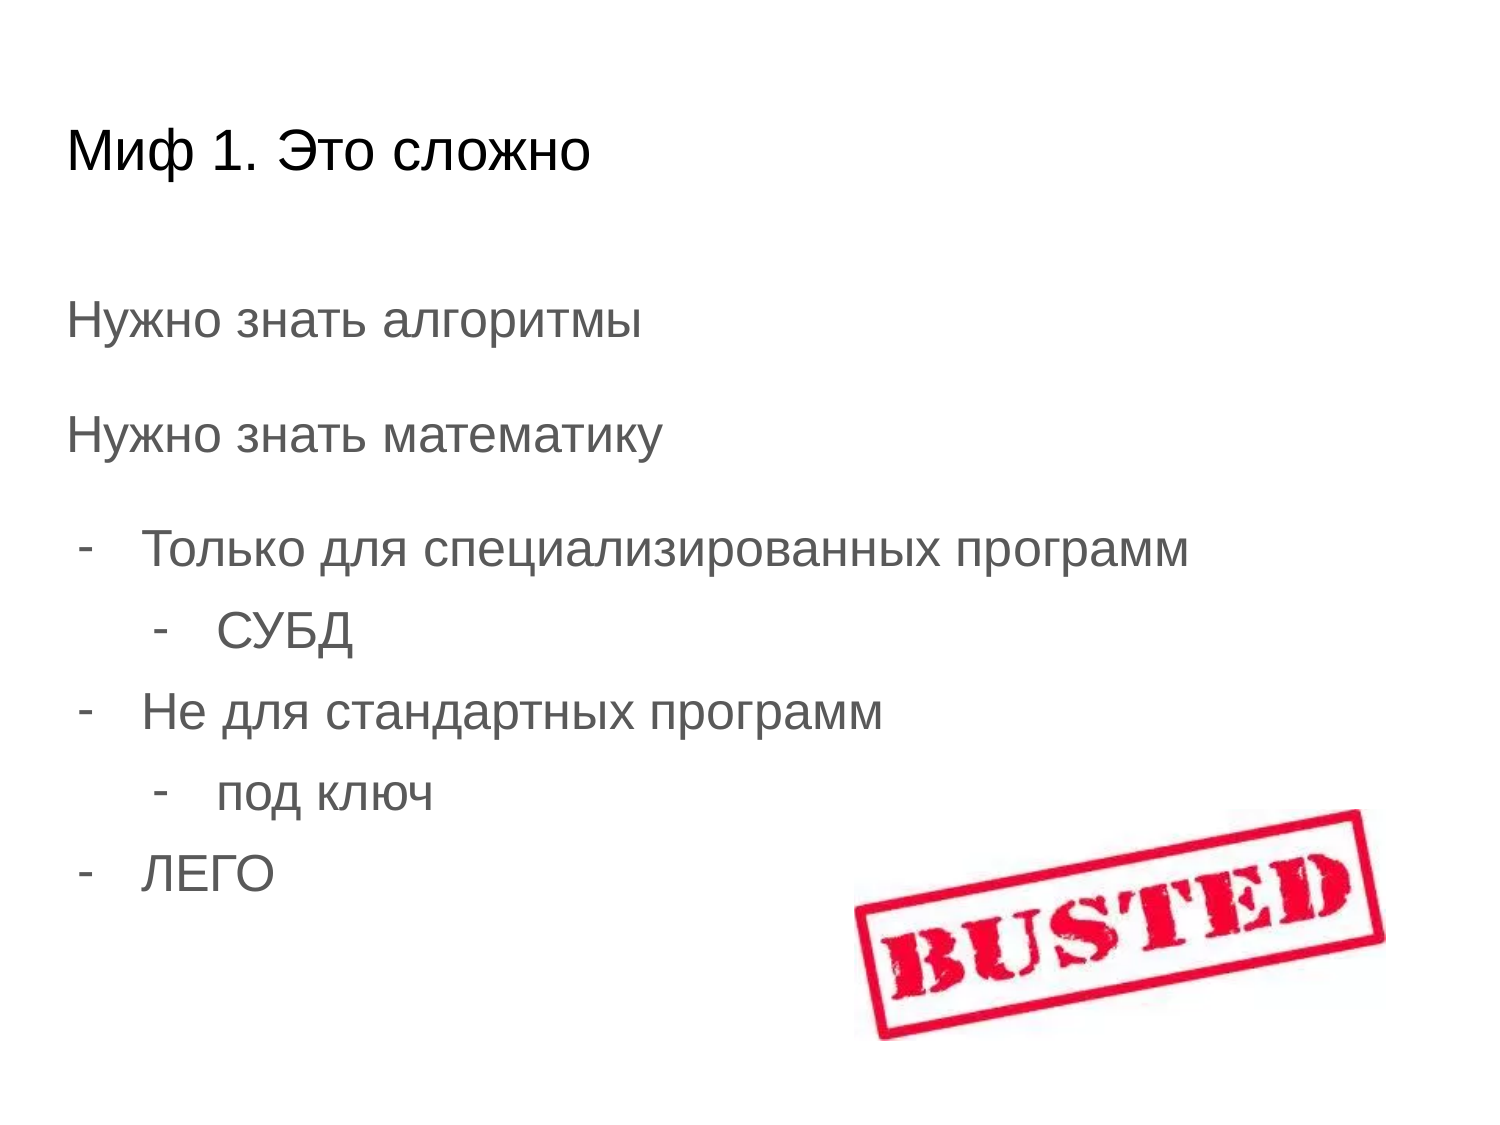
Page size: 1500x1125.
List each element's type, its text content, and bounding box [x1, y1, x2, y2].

list Нужно знать алгоритмы Нужно знать математику Только для специализированных программ СУБД Не для стандартных программ под ключ ЛЕГО [51, 252, 1449, 1000]
title Миф 1. Это сложно [51, 97, 1449, 223]
picture [854, 809, 1386, 1042]
